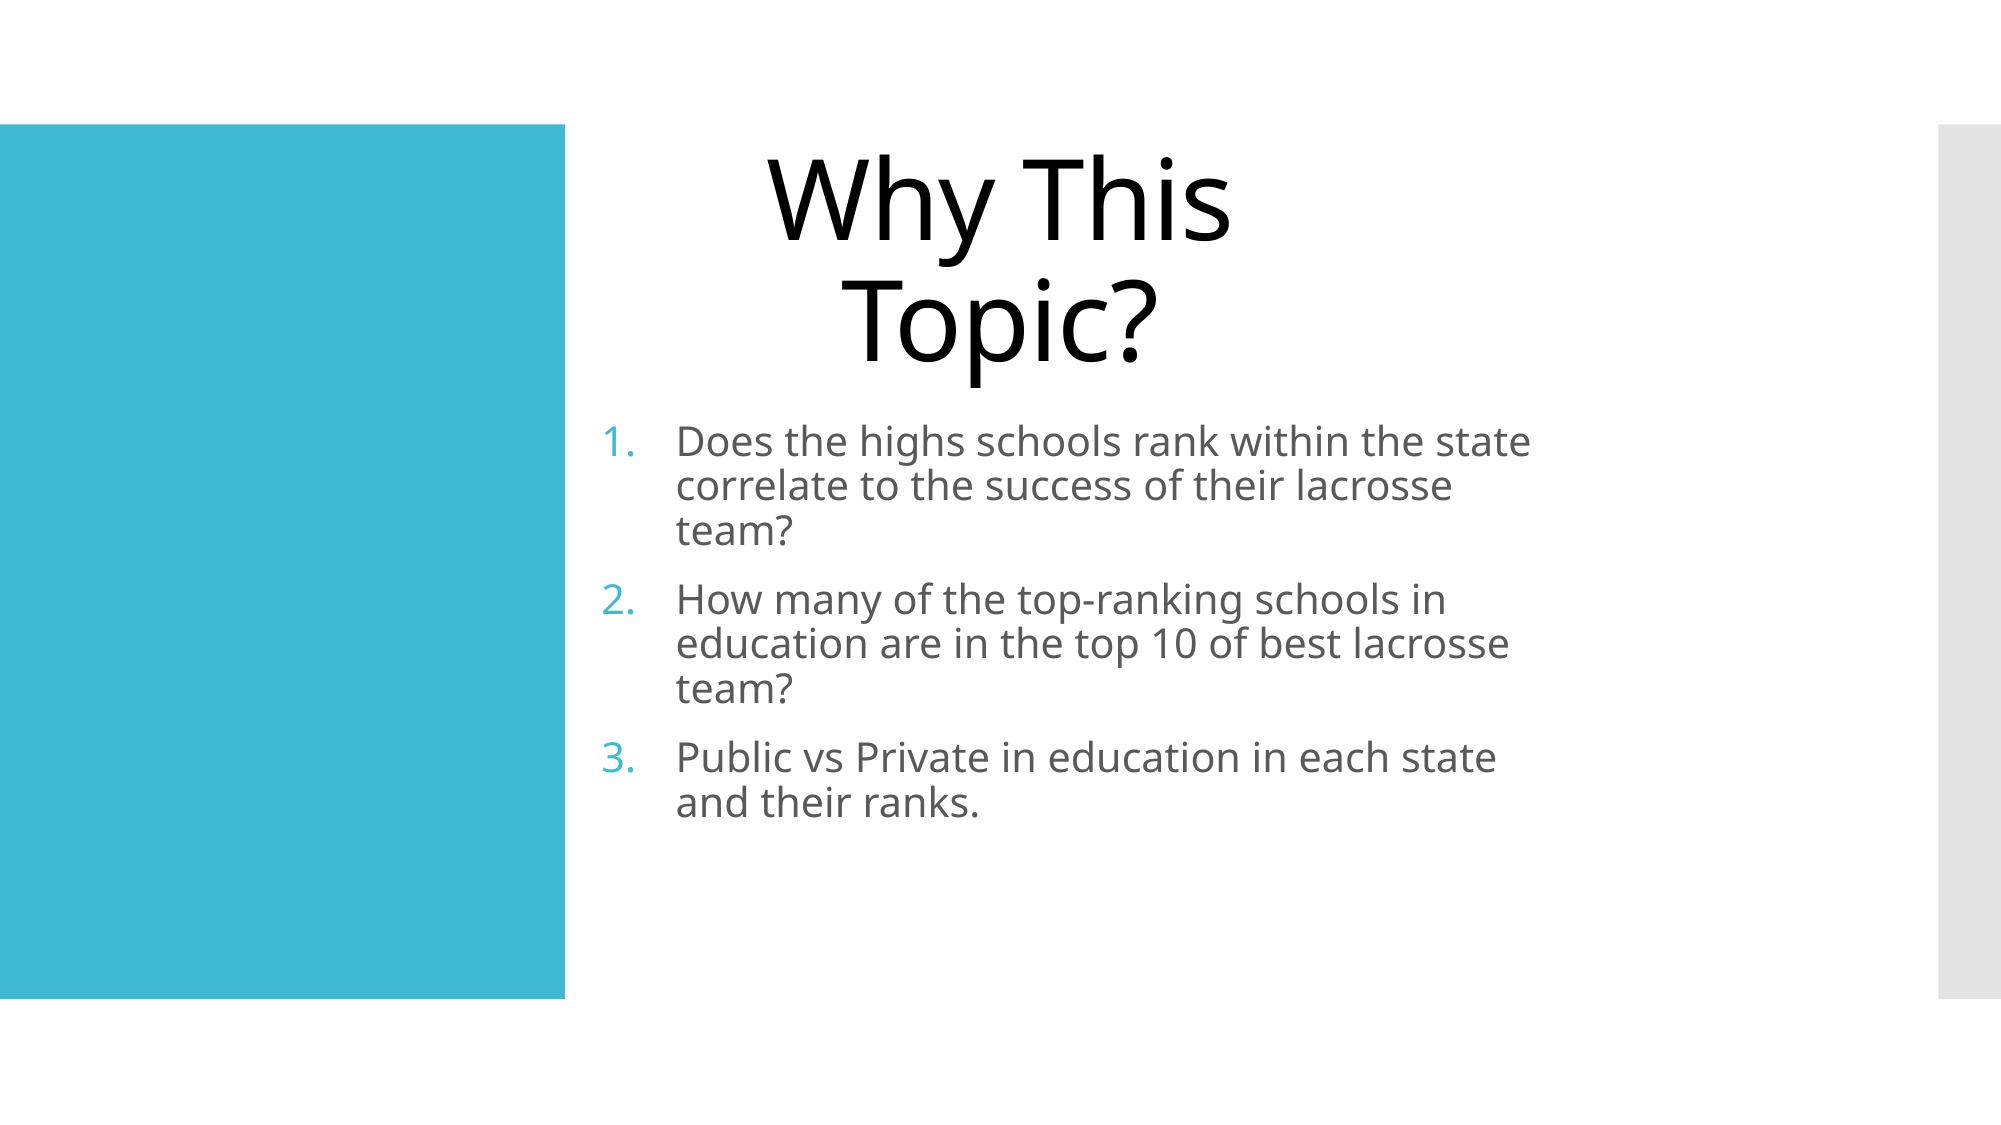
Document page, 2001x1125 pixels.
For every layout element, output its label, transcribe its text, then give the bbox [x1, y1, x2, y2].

title Why This Topic? [613, 156, 1387, 373]
list Does the highs schools rank within the state correlate to the success of their lacrosse team? How many of the top-ranking schools in education are in the top 10 of best lacrosse team? Public vs Private in education in each state and their ranks. [586, 412, 1584, 835]
